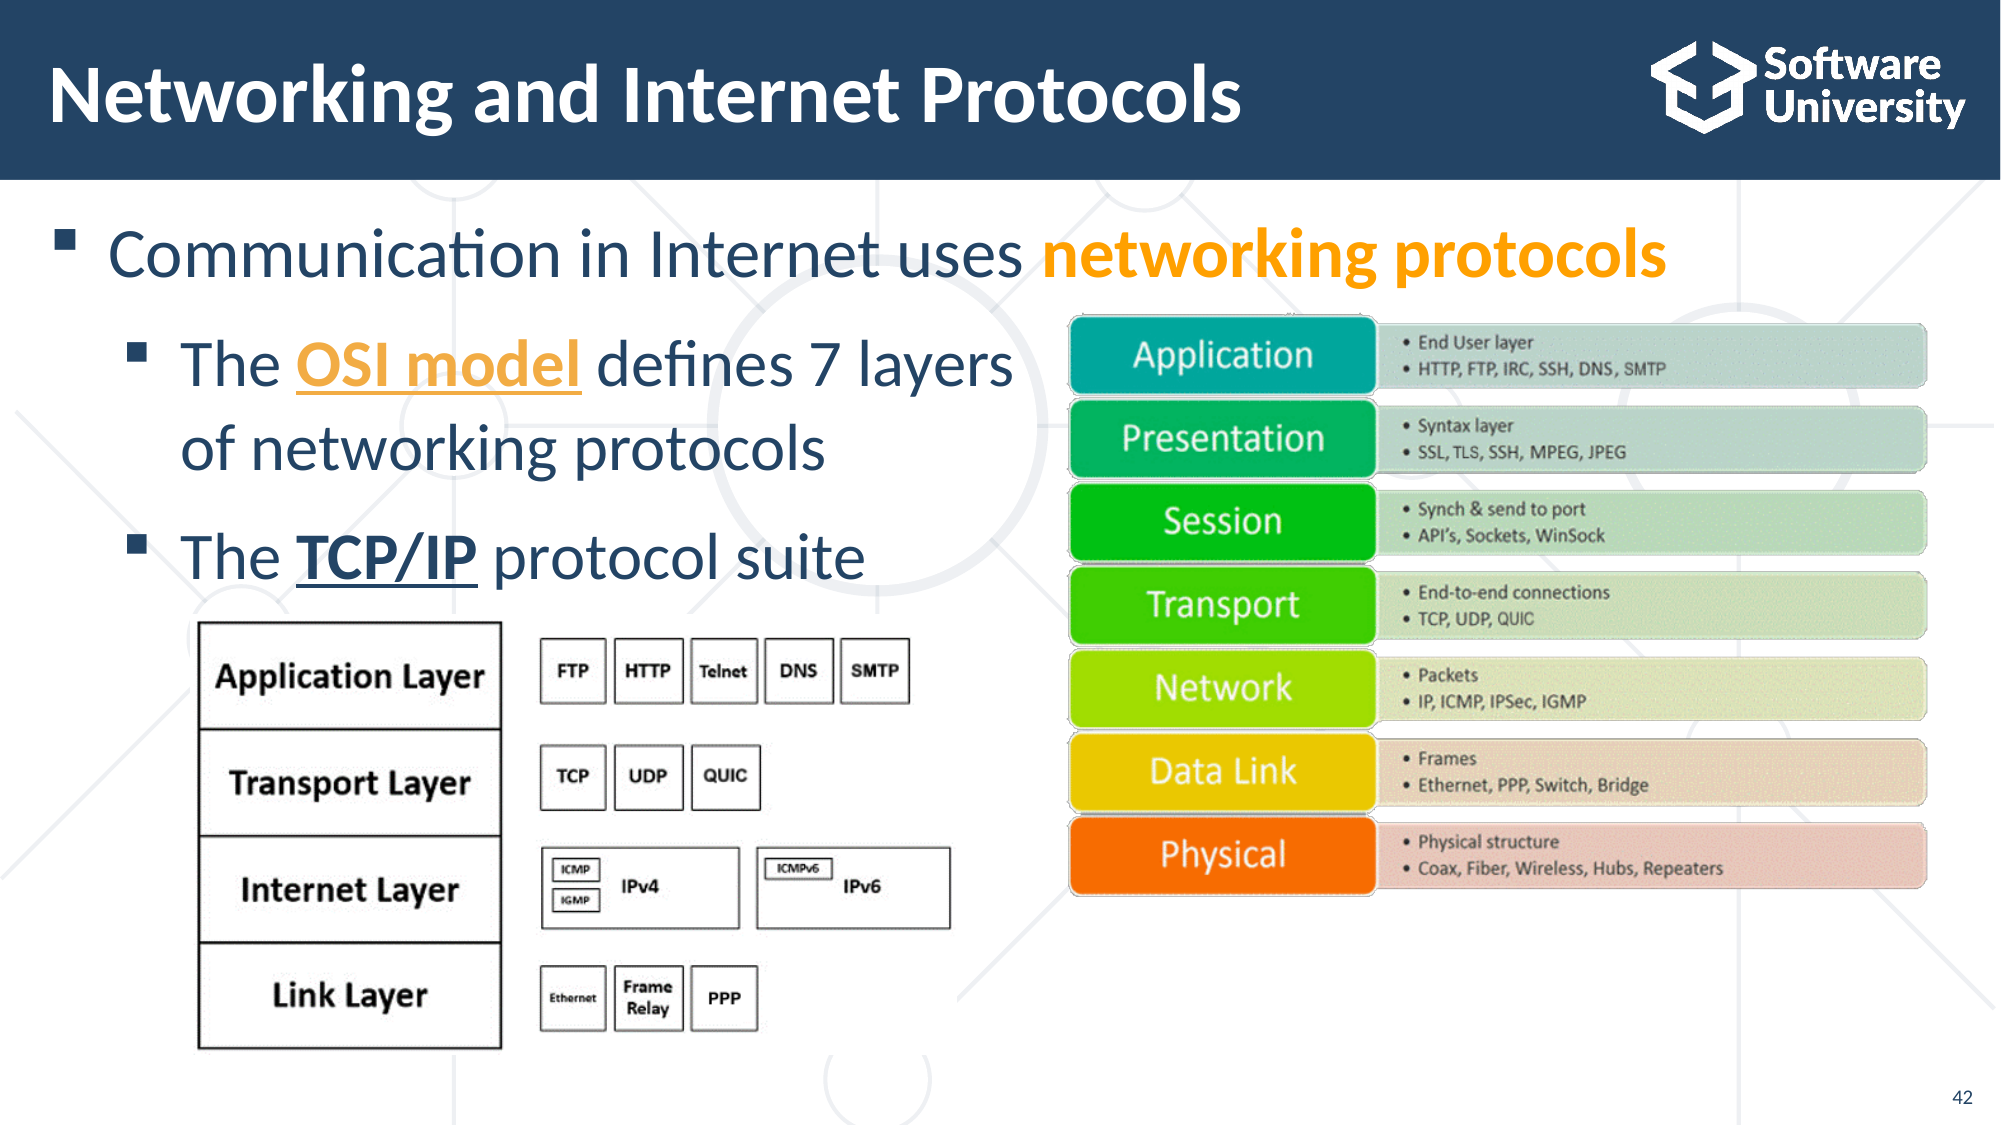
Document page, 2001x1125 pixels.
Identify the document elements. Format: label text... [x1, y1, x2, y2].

list Communication in Internet uses networking protocols The OSI model defines 7 layers of networking protocols The TCP/IP protocol suite [31, 196, 1970, 1104]
picture [190, 613, 957, 1055]
title Networking and Internet Protocols [31, 16, 1625, 162]
slide_number 42 [1927, 1067, 1989, 1117]
picture [1062, 308, 1931, 898]
picture [1651, 41, 1966, 134]
